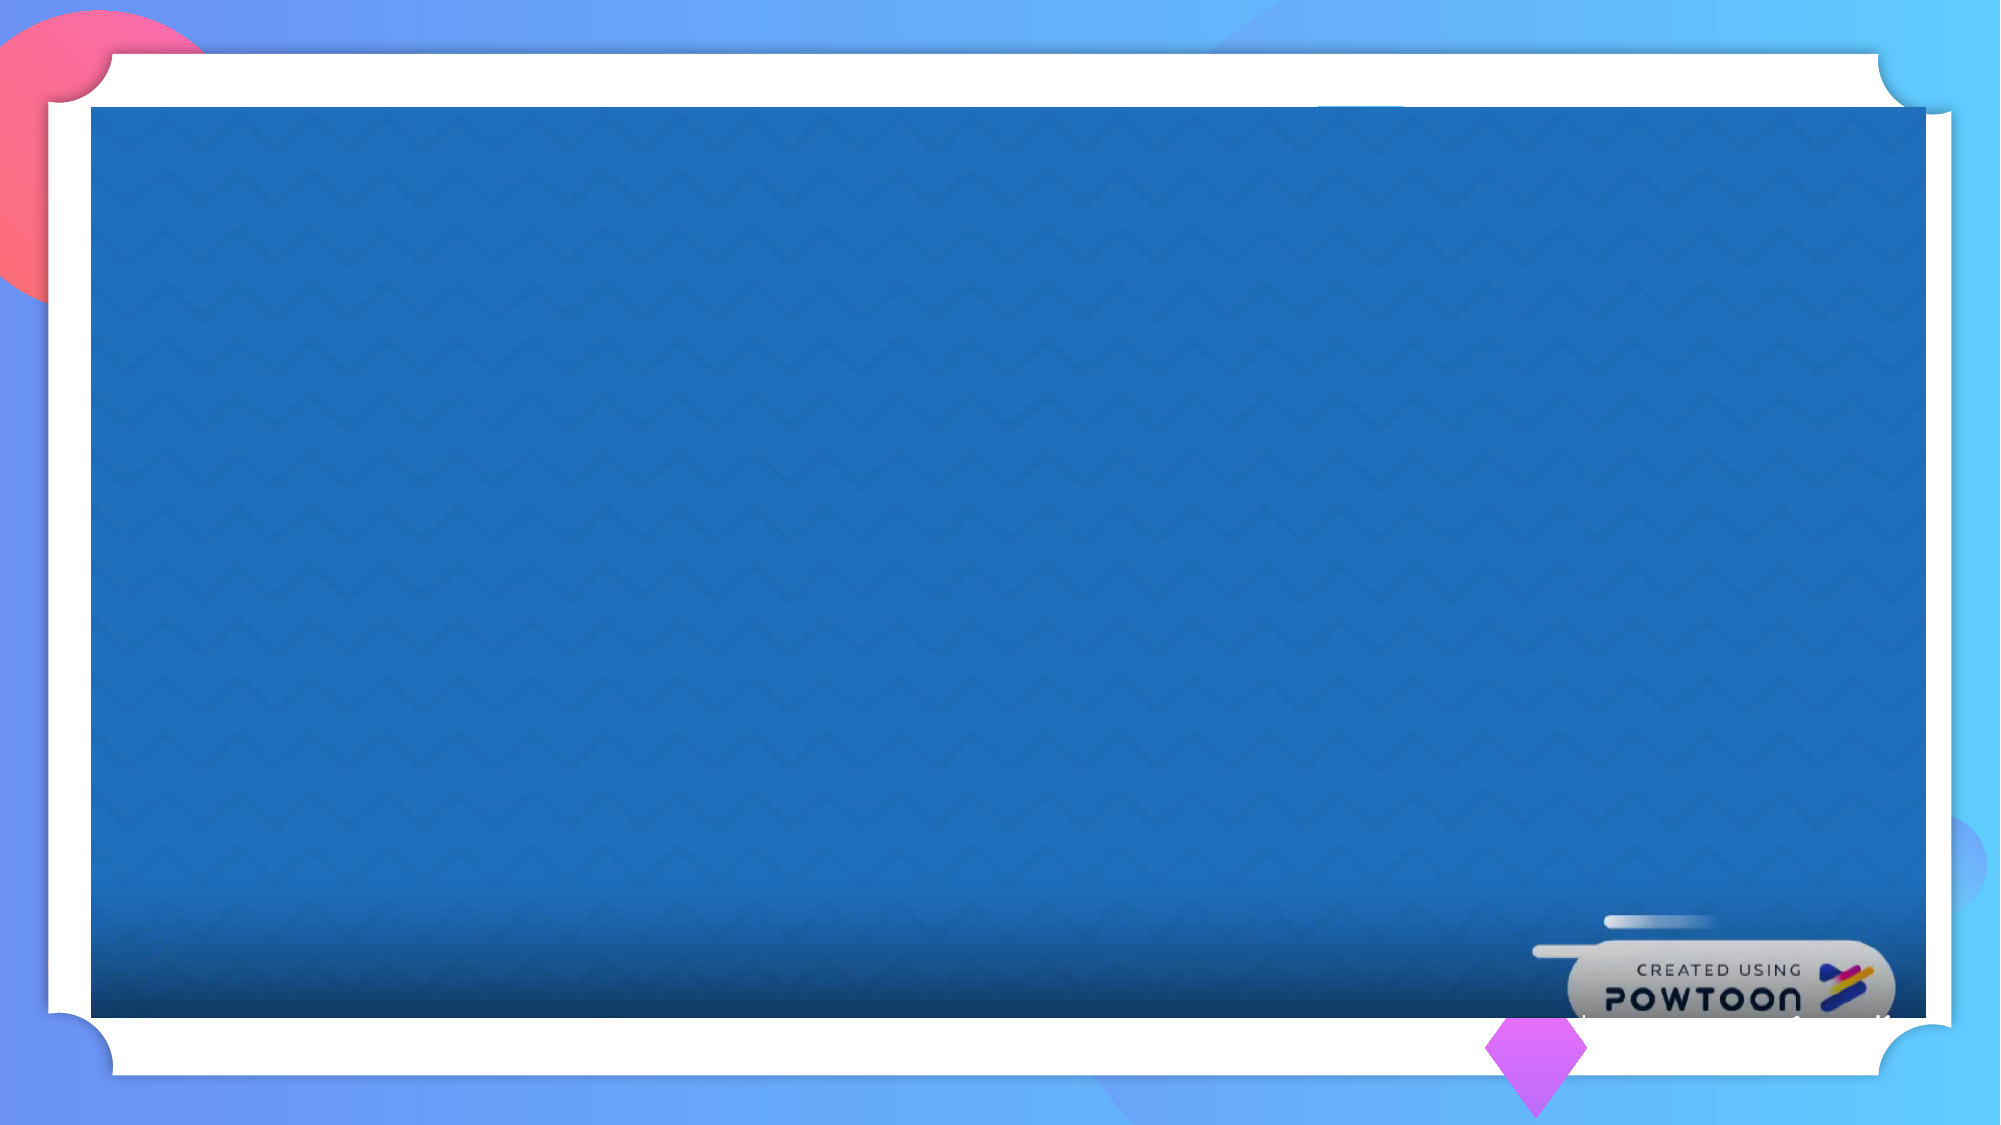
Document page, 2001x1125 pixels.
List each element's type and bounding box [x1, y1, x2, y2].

list [90, 106, 1927, 1019]
